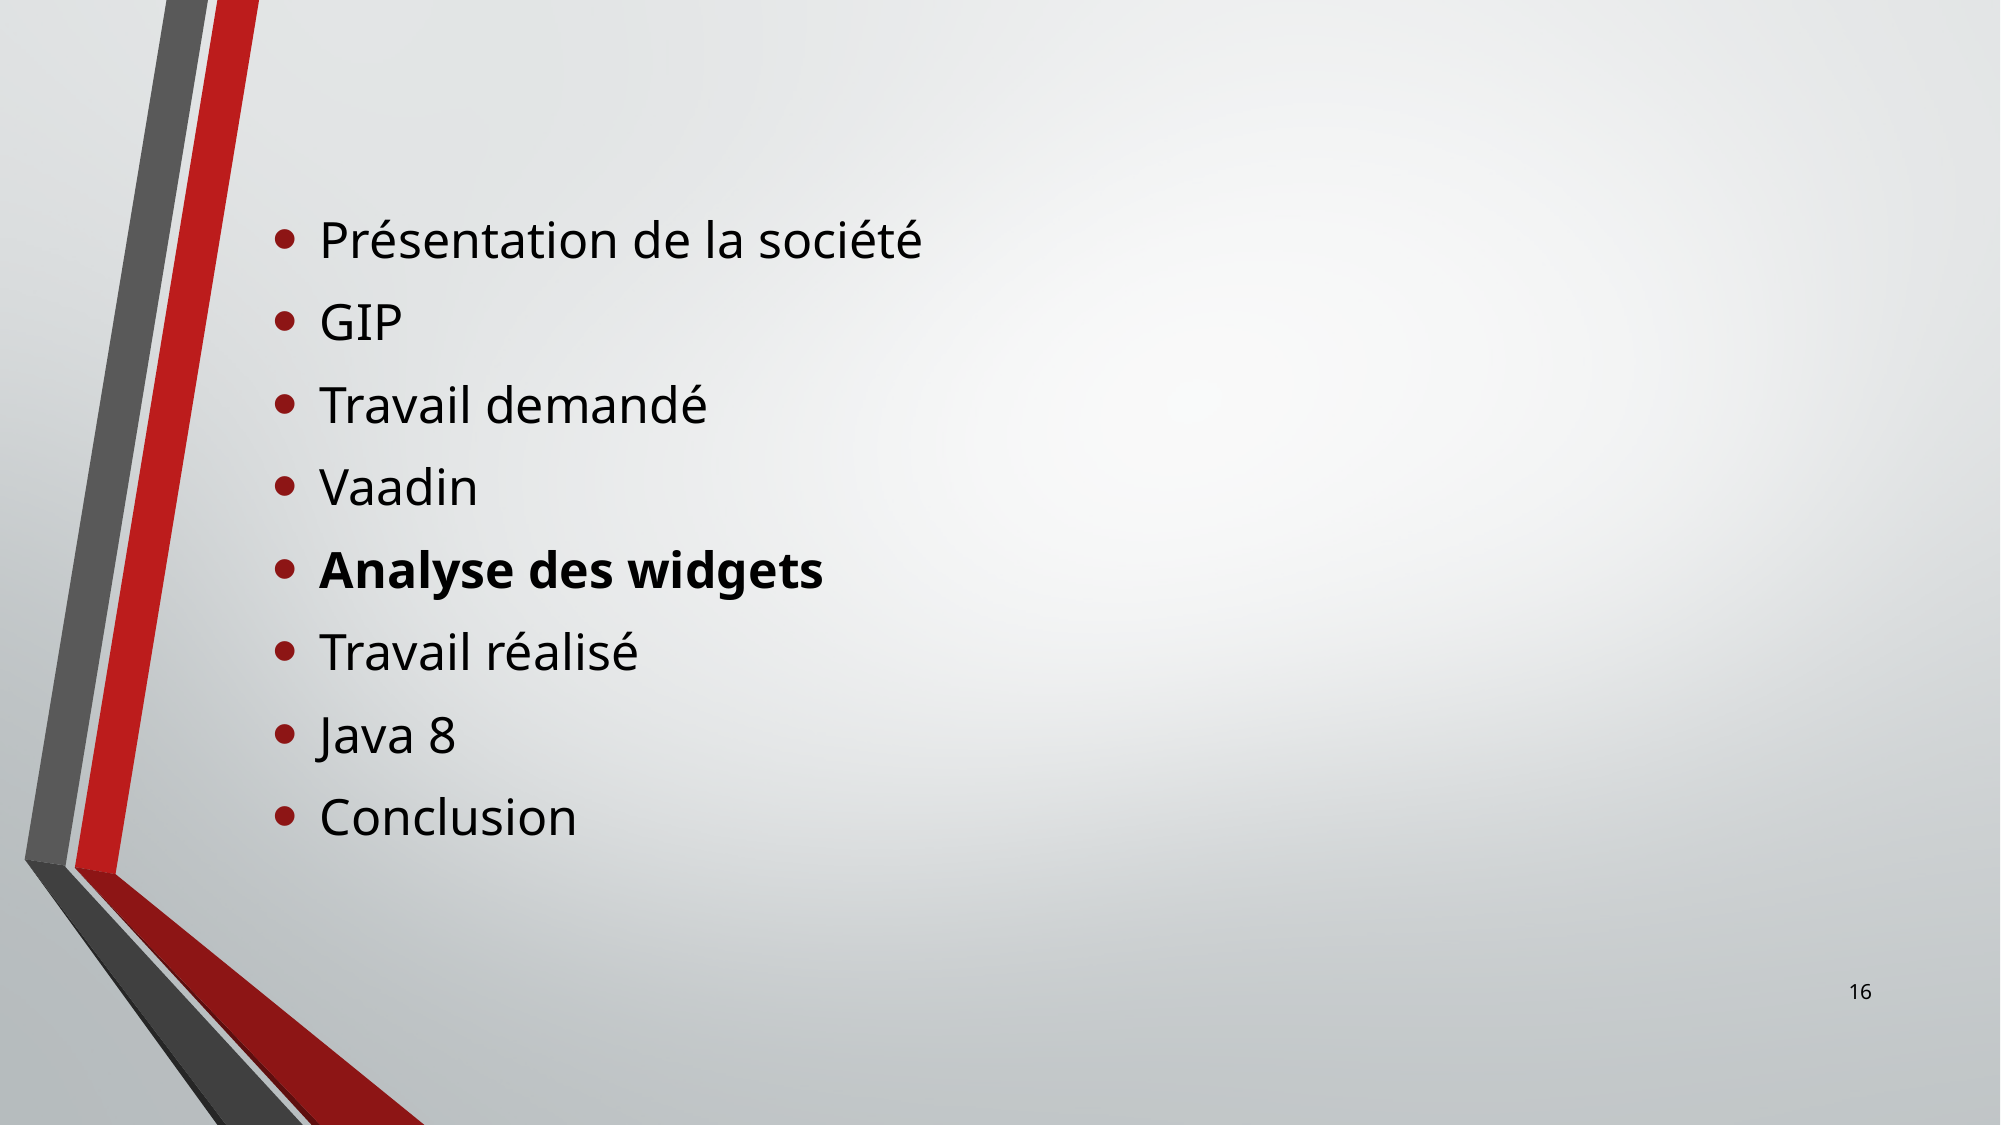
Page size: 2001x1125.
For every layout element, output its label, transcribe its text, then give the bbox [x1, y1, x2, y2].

slide_number 16 [1796, 962, 1887, 1023]
list Présentation de la société GIP Travail demandé Vaadin Analyse des widgets Travail réalisé Java 8 Conclusion [257, 173, 1983, 881]
